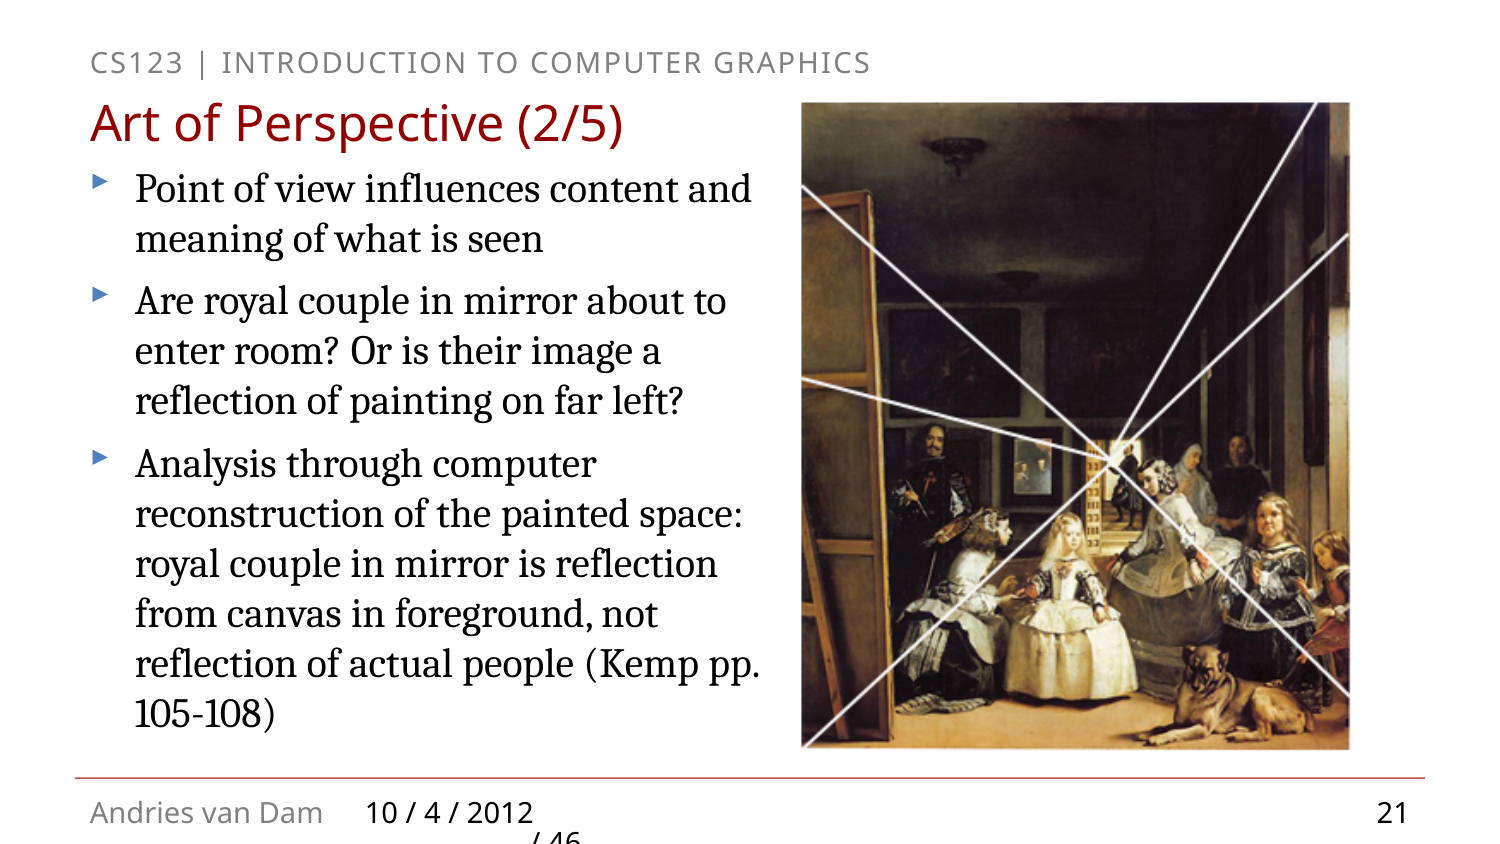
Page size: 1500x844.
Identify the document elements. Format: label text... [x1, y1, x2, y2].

footer 10 / 4 / 2012 / 46 [350, 787, 1213, 827]
list Point of view influences content and meaning of what is seen Are royal couple in mirror about to enter room? Or is their image a reflection of painting on far left? Analysis through computer reconstruction of the painted space: royal couple in mirror is reflection from canvas in foreground, not reflection of actual people (Kemp pp. 105-108) [75, 160, 775, 772]
slide_number 21 [1224, 787, 1425, 827]
picture [799, 96, 1353, 752]
title Art of Perspective (2/5) [75, 84, 1425, 160]
